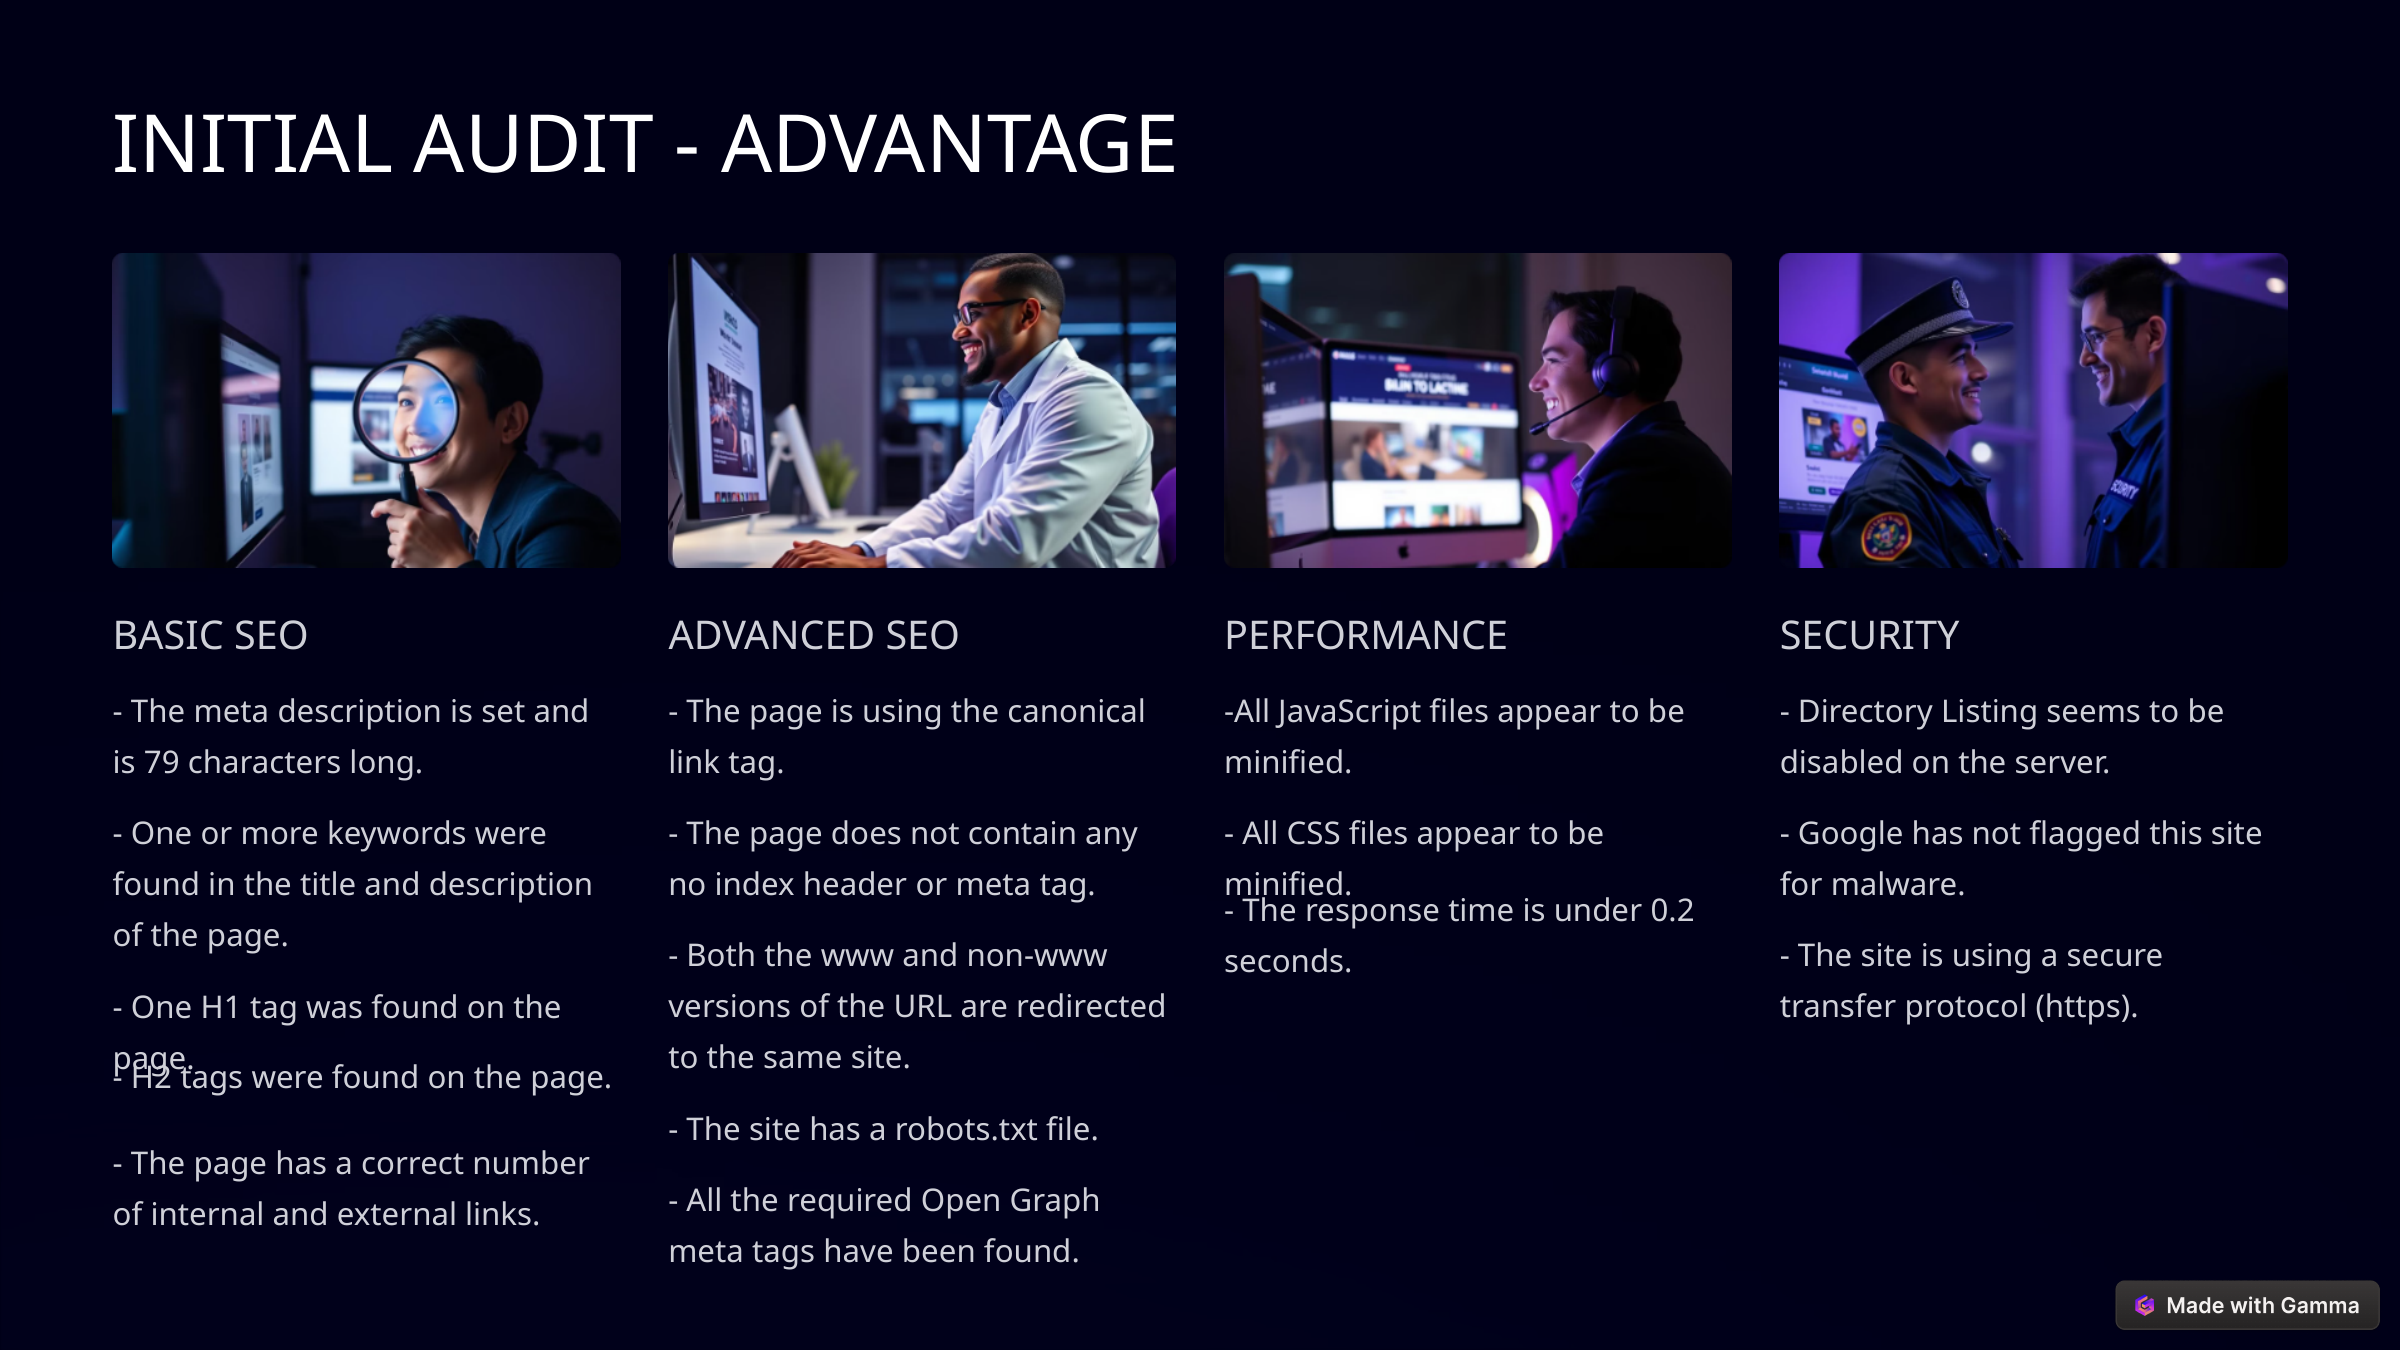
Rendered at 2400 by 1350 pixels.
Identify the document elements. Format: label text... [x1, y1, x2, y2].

text_box - The page is using the canonical link tag. [668, 677, 1176, 781]
text_box INITIAL AUDIT - ADVANTAGE [112, 88, 1110, 190]
text_box - The page has a correct number of internal and external links. [112, 1129, 621, 1233]
text_box - All CSS files appear to be minified. [1224, 799, 1732, 876]
text_box - Google has not flagged this site for malware. [1779, 799, 2288, 903]
text_box - The meta description is set and is 79 characters long. [112, 677, 621, 781]
picture [1779, 253, 2288, 568]
text_box - The response time is under 0.2 seconds. [1224, 876, 1732, 980]
text_box - H2 tags were found on the page. [112, 1044, 621, 1096]
text_box - The site has a robots.txt file. [668, 1095, 1176, 1148]
text_box - All the required Open Graph meta tags have been found. [668, 1166, 1176, 1270]
picture [2106, 1271, 2389, 1339]
picture [668, 253, 1176, 568]
text_box PERFORMANCE [1224, 607, 1627, 658]
text_box -All JavaScript files appear to be minified. [1224, 677, 1732, 781]
text_box - One H1 tag was found on the page. [112, 973, 621, 1044]
text_box - Directory Listing seems to be disabled on the server. [1779, 677, 2288, 781]
text_box ADVANCED SEO [668, 607, 1072, 658]
picture [112, 253, 621, 568]
text_box BASIC SEO [112, 607, 516, 658]
text_box - One or more keywords were found in the title and description of the page. [112, 799, 621, 955]
text_box - The site is using a secure transfer protocol (https). [1779, 921, 2288, 1025]
picture [1224, 253, 1732, 568]
text_box SECURITY [1779, 607, 2183, 658]
text_box - The page does not contain any no index header or meta tag. [668, 799, 1176, 903]
text_box - Both the www and non-www versions of the URL are redirected to the same site. [668, 921, 1176, 1077]
